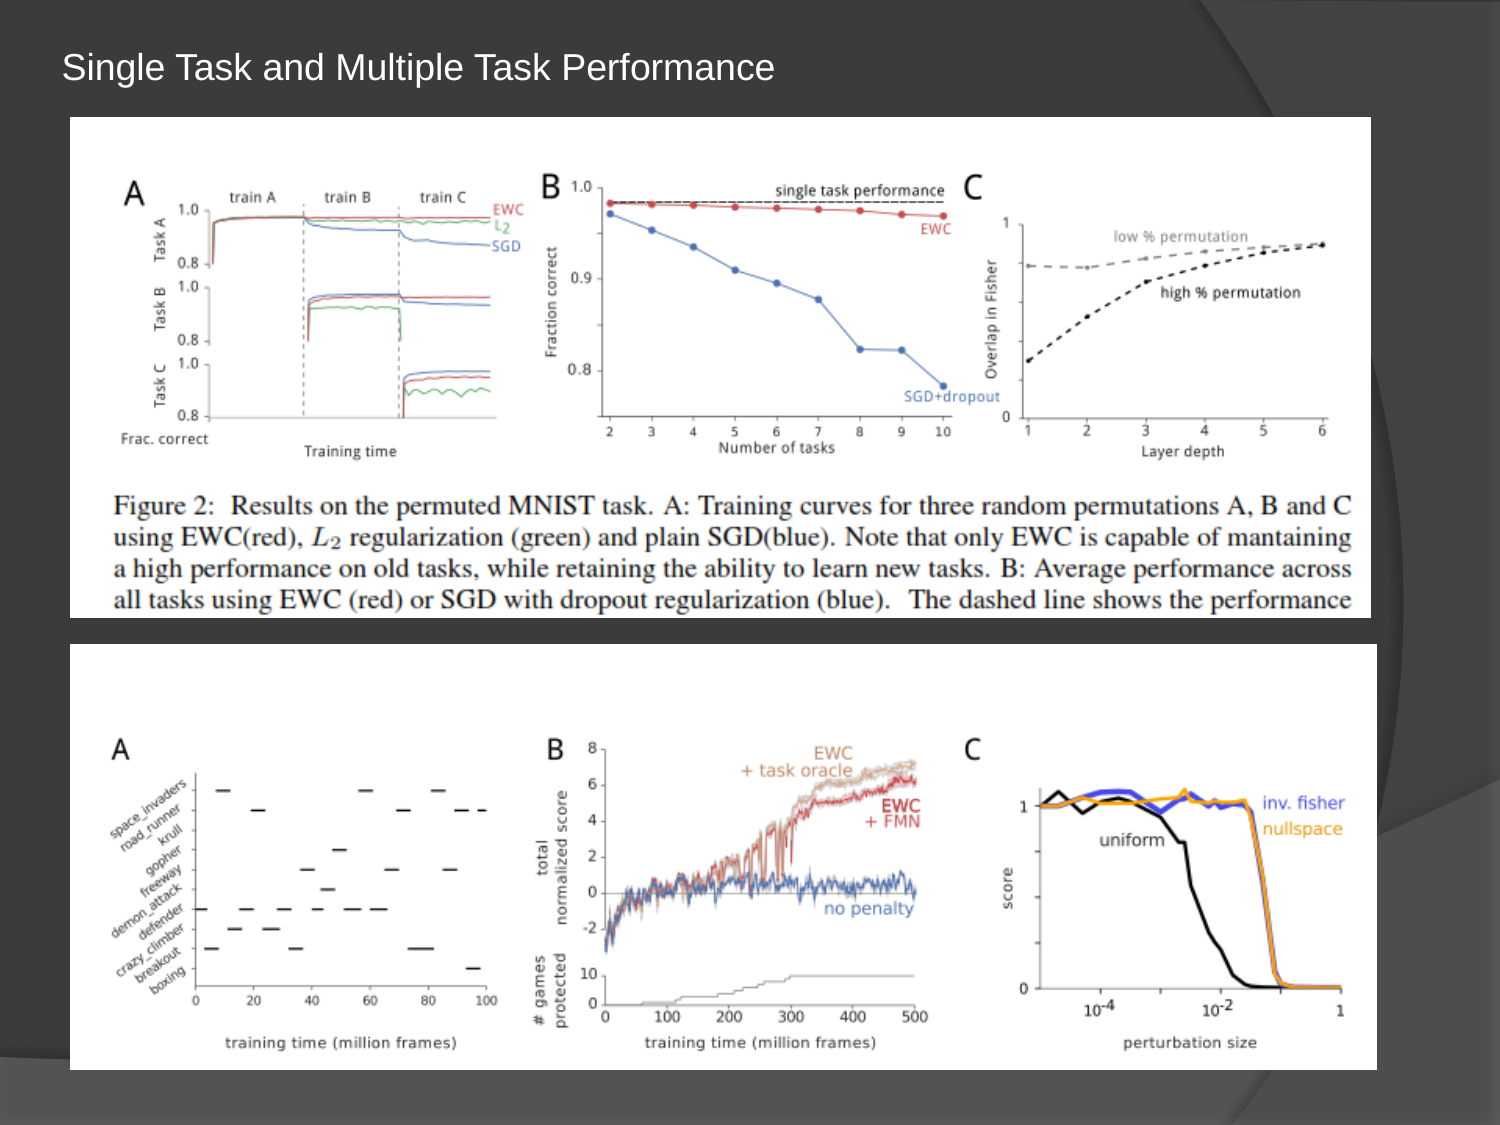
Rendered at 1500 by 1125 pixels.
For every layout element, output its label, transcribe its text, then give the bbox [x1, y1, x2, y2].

text_box Single Task and Multiple Task Performance [46, 35, 1500, 95]
picture [70, 116, 1371, 618]
picture [70, 644, 1377, 1070]
